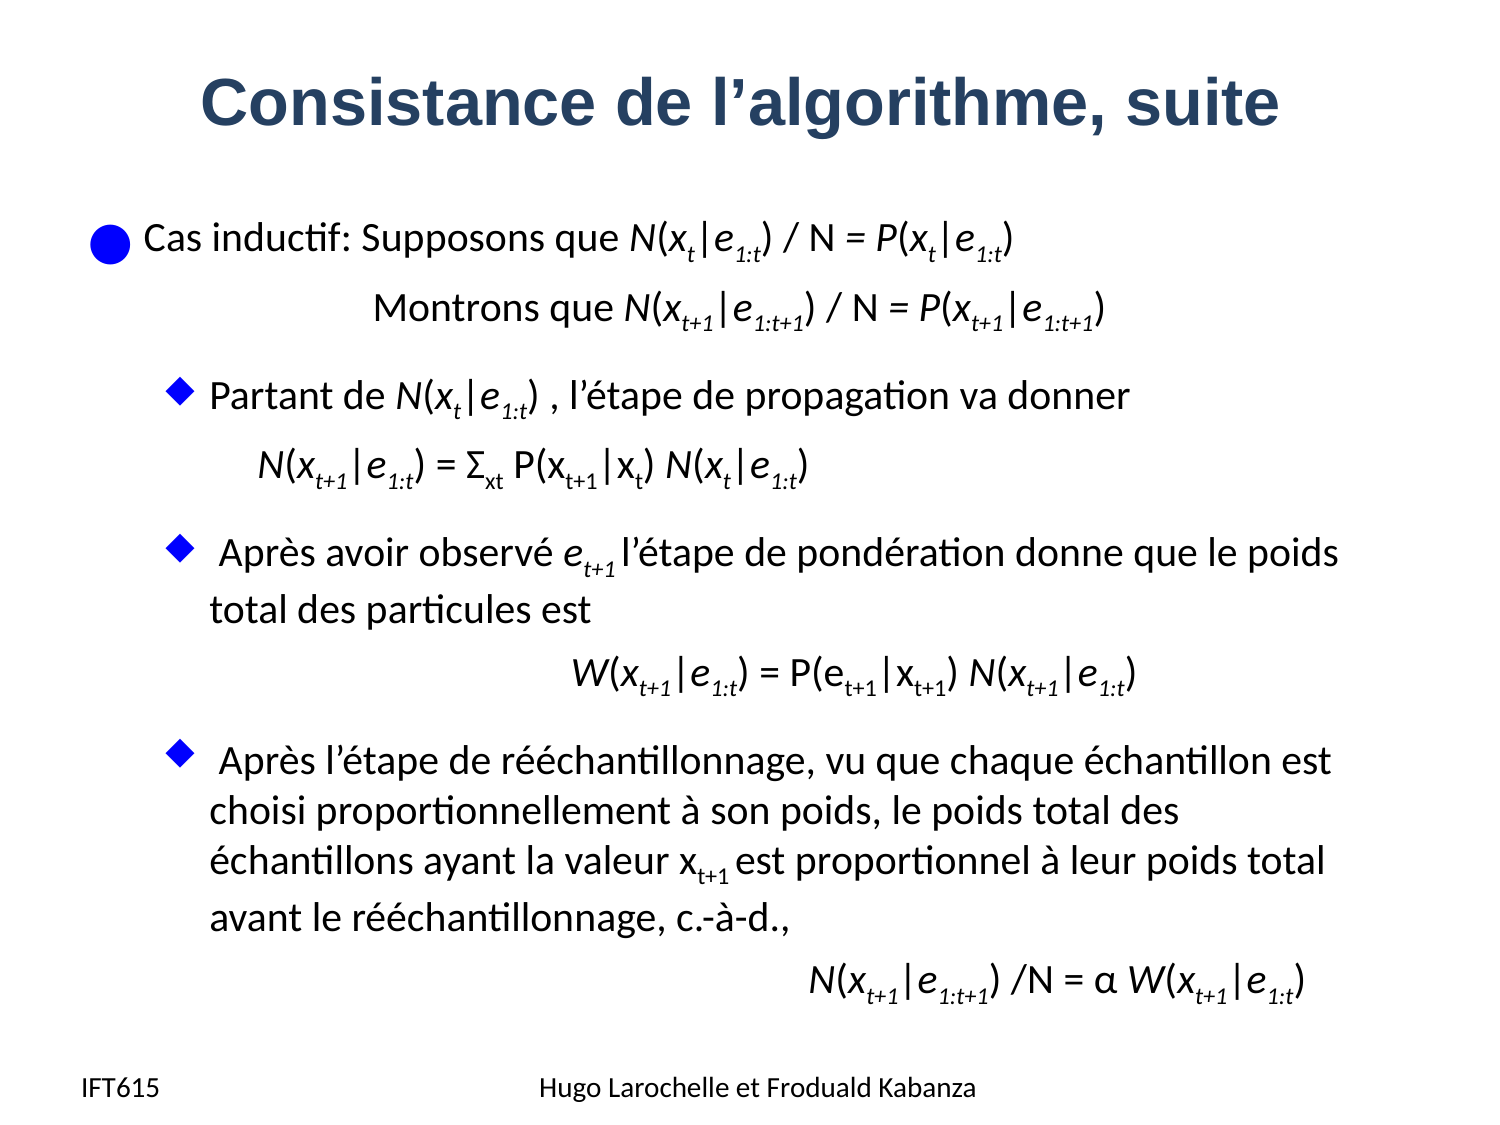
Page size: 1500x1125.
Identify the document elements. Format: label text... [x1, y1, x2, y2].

slide_number IFT615 [66, 1056, 356, 1117]
footer Hugo Larochelle et Froduald Kabanza [520, 1056, 996, 1117]
list Cas inductif: Supposons que N(xt|e1:t) / N = P(xt|e1:t) Montrons que N(xt+1|e1:t+1) / N = P(xt+1|e1:t+1) Partant de N(xt|e1:t) , l’étape de propagation va donner N(xt+1|e1:t) = Σxt P(xt+1|xt) N(xt|e1:t) Après avoir observé et+1 l’étape de pondération donne que le poids total des particules est W(xt+1|e1:t) = P(et+1|xt+1) N(xt+1|e1:t) Après l’étape de rééchantillonnage, vu que chaque échantillon est choisi proportionnellement à son poids, le poids total des échantillons ayant la valeur xt+1 est proportionnel à leur poids total avant le rééchantillonnage, c.-à-d., N(xt+1|e1:t+1) /N = α W(xt+1|e1:t) [72, 202, 1371, 1026]
title Consistance de l’algorithme, suite [66, 22, 1417, 175]
